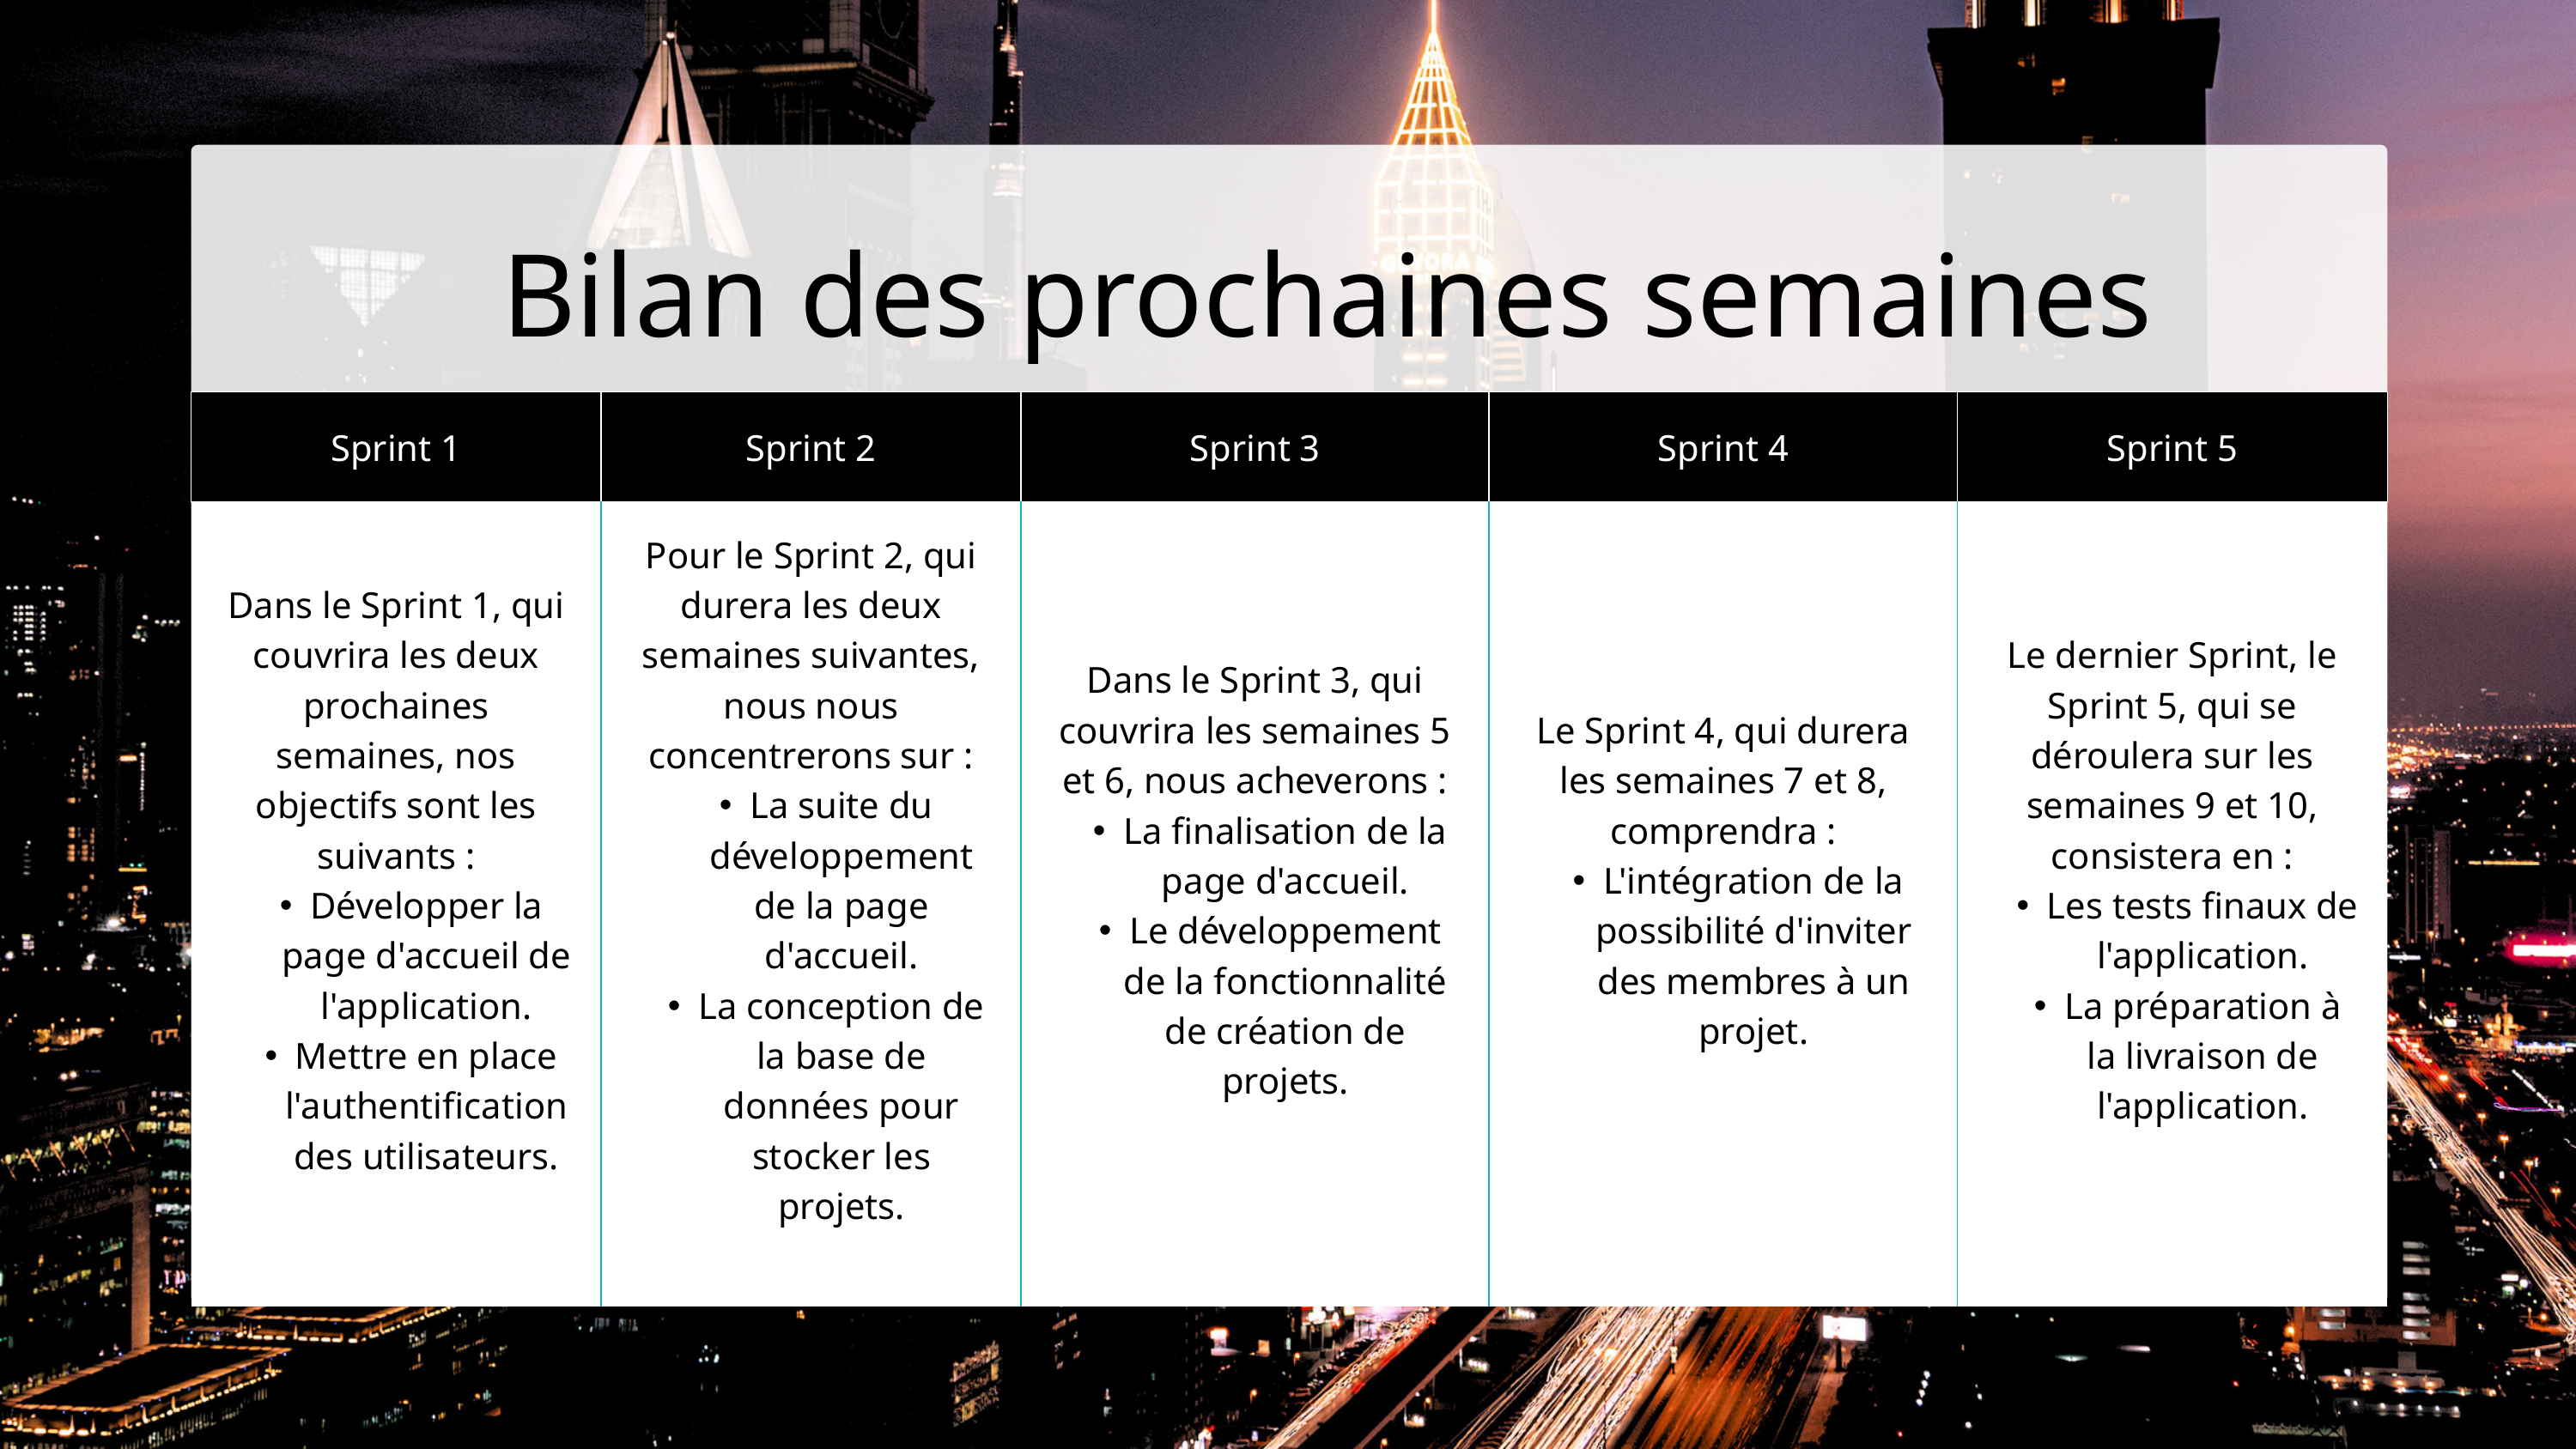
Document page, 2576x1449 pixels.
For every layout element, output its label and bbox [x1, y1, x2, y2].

text_box [0, 0, 2576, 1449]
text_box [191, 144, 2388, 1304]
